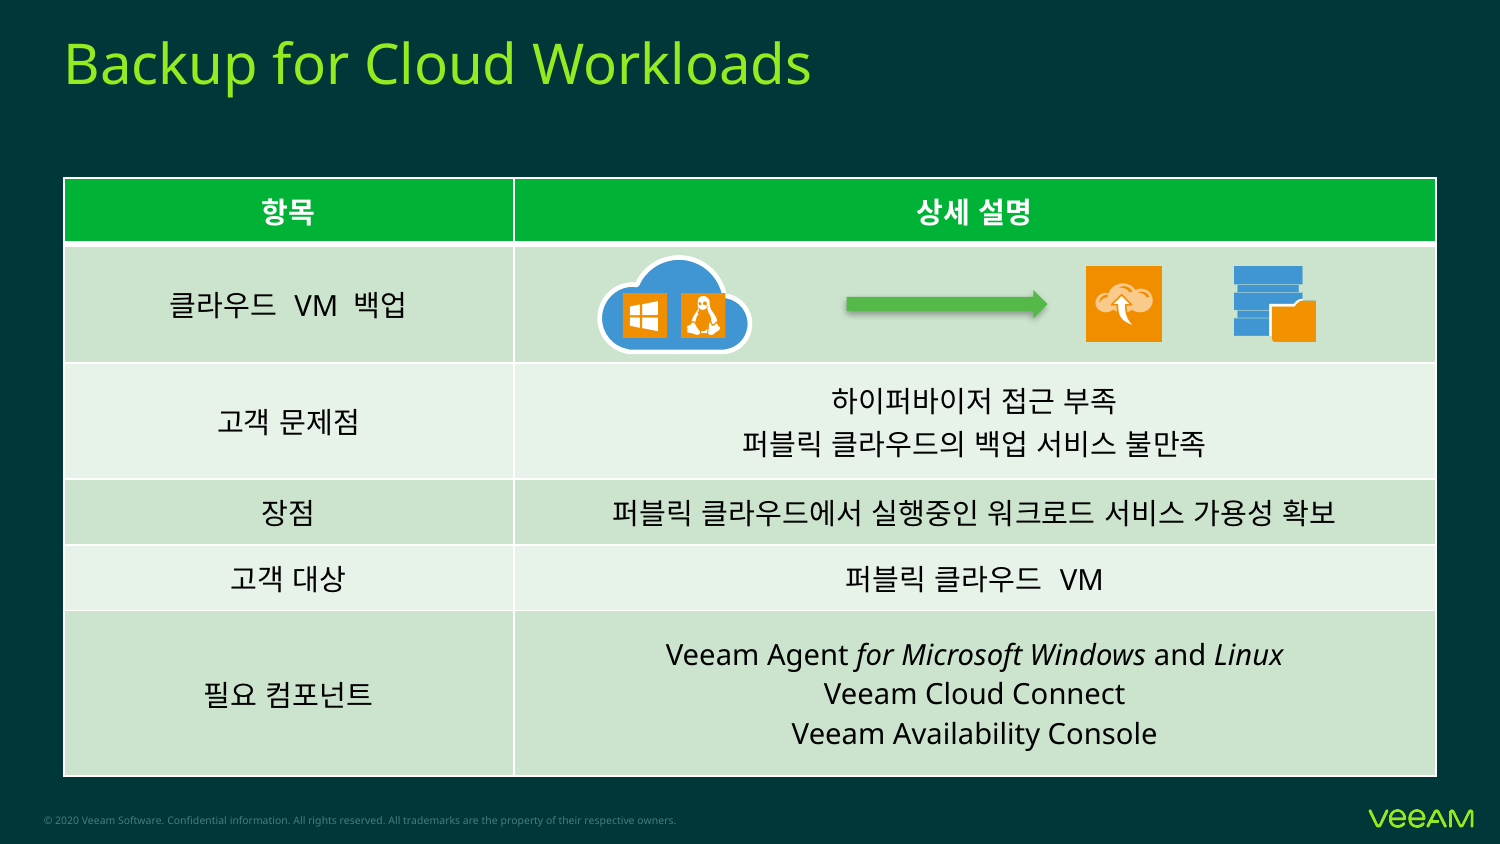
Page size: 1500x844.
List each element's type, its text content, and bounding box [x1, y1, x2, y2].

table_header 상세 설명 [515, 179, 1435, 241]
text_box [845, 289, 1049, 319]
table_cell 클라우드 VM 백업 [65, 247, 513, 362]
table_cell Veeam Agent for Microsoft Windows and Linux Veeam Cloud Connect Veeam Availability Console [515, 611, 1435, 775]
text_box [597, 255, 753, 355]
picture [680, 292, 726, 338]
picture [1368, 809, 1474, 828]
table_cell 장점 [65, 480, 513, 544]
title Backup for Cloud Workloads [63, 28, 1436, 97]
picture [621, 292, 668, 338]
table_cell 고객 대상 [65, 546, 513, 610]
table_header 항목 [65, 179, 513, 241]
table_cell 고객 문제점 [65, 364, 513, 478]
picture [1086, 266, 1162, 343]
picture [1234, 266, 1316, 342]
table_cell [515, 247, 1435, 362]
table_cell 하이퍼바이저 접근 부족 퍼블릭 클라우드의 백업 서비스 불만족 [515, 364, 1435, 478]
table_cell 퍼블릭 클라우드에서 실행중인 워크로드 서비스 가용성 확보 [515, 480, 1435, 544]
table_cell 필요 컴포넌트 [65, 611, 513, 775]
table_cell 퍼블릭 클라우드 VM [515, 546, 1435, 610]
